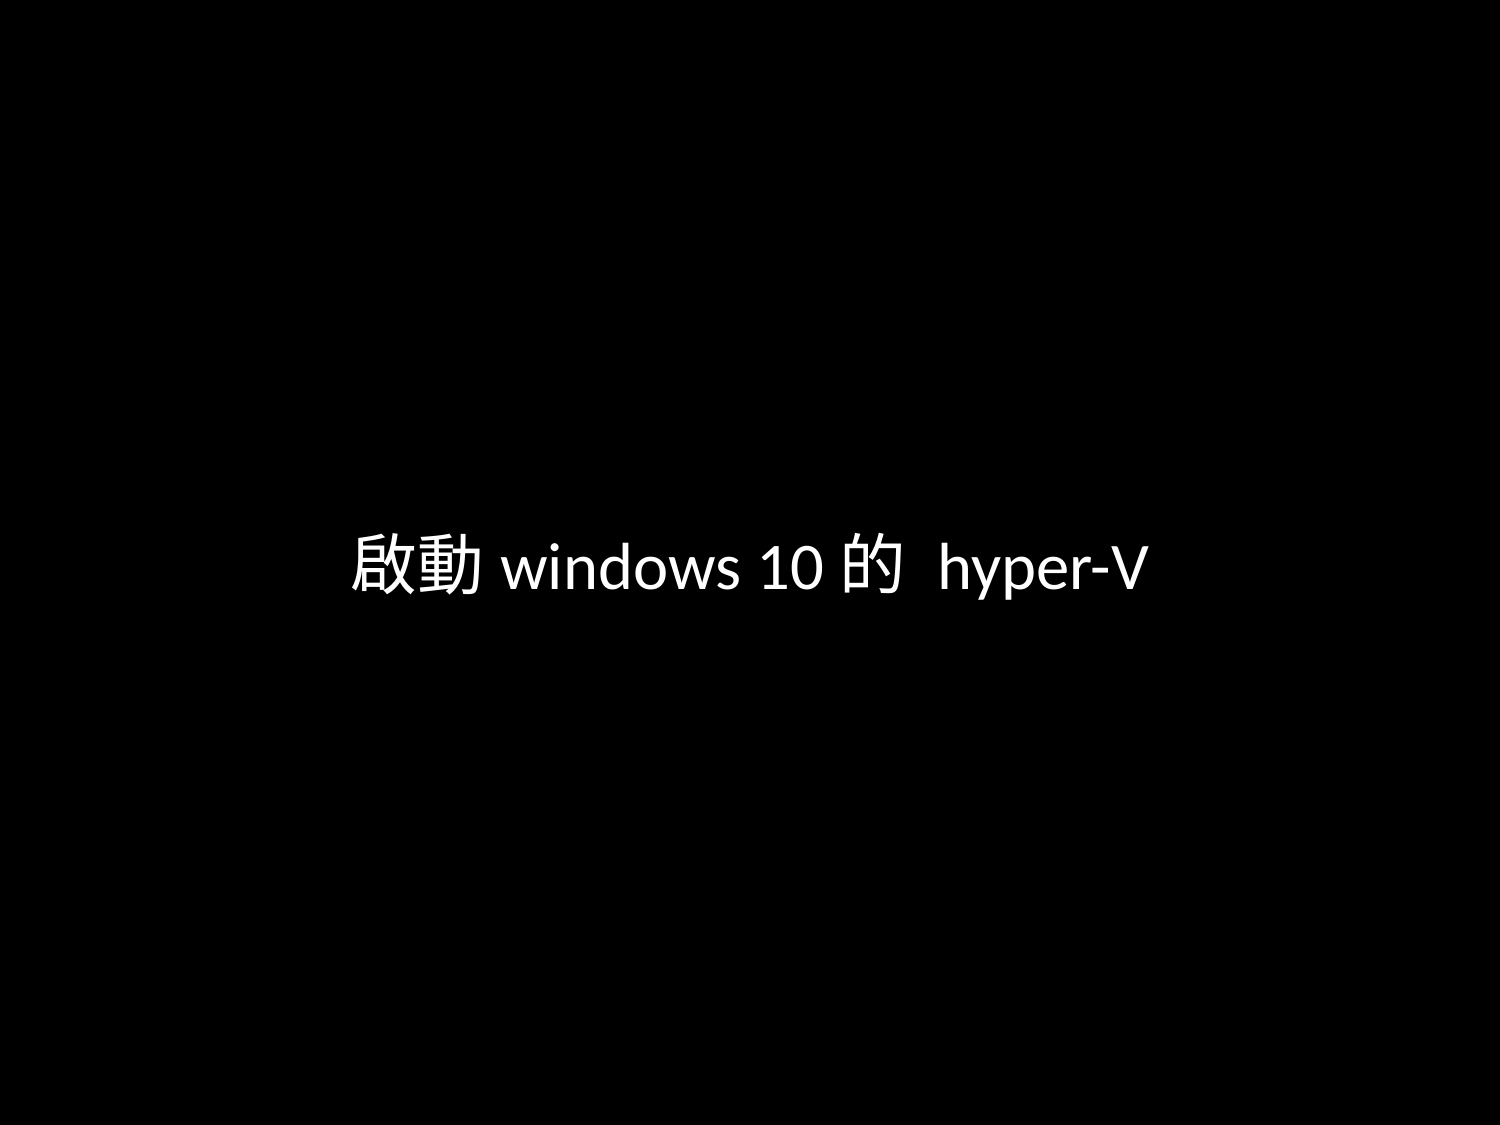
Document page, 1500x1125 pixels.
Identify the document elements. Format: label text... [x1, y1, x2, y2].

text_box 啟動windows 10的 hyper-V [0, 0, 1500, 1125]
